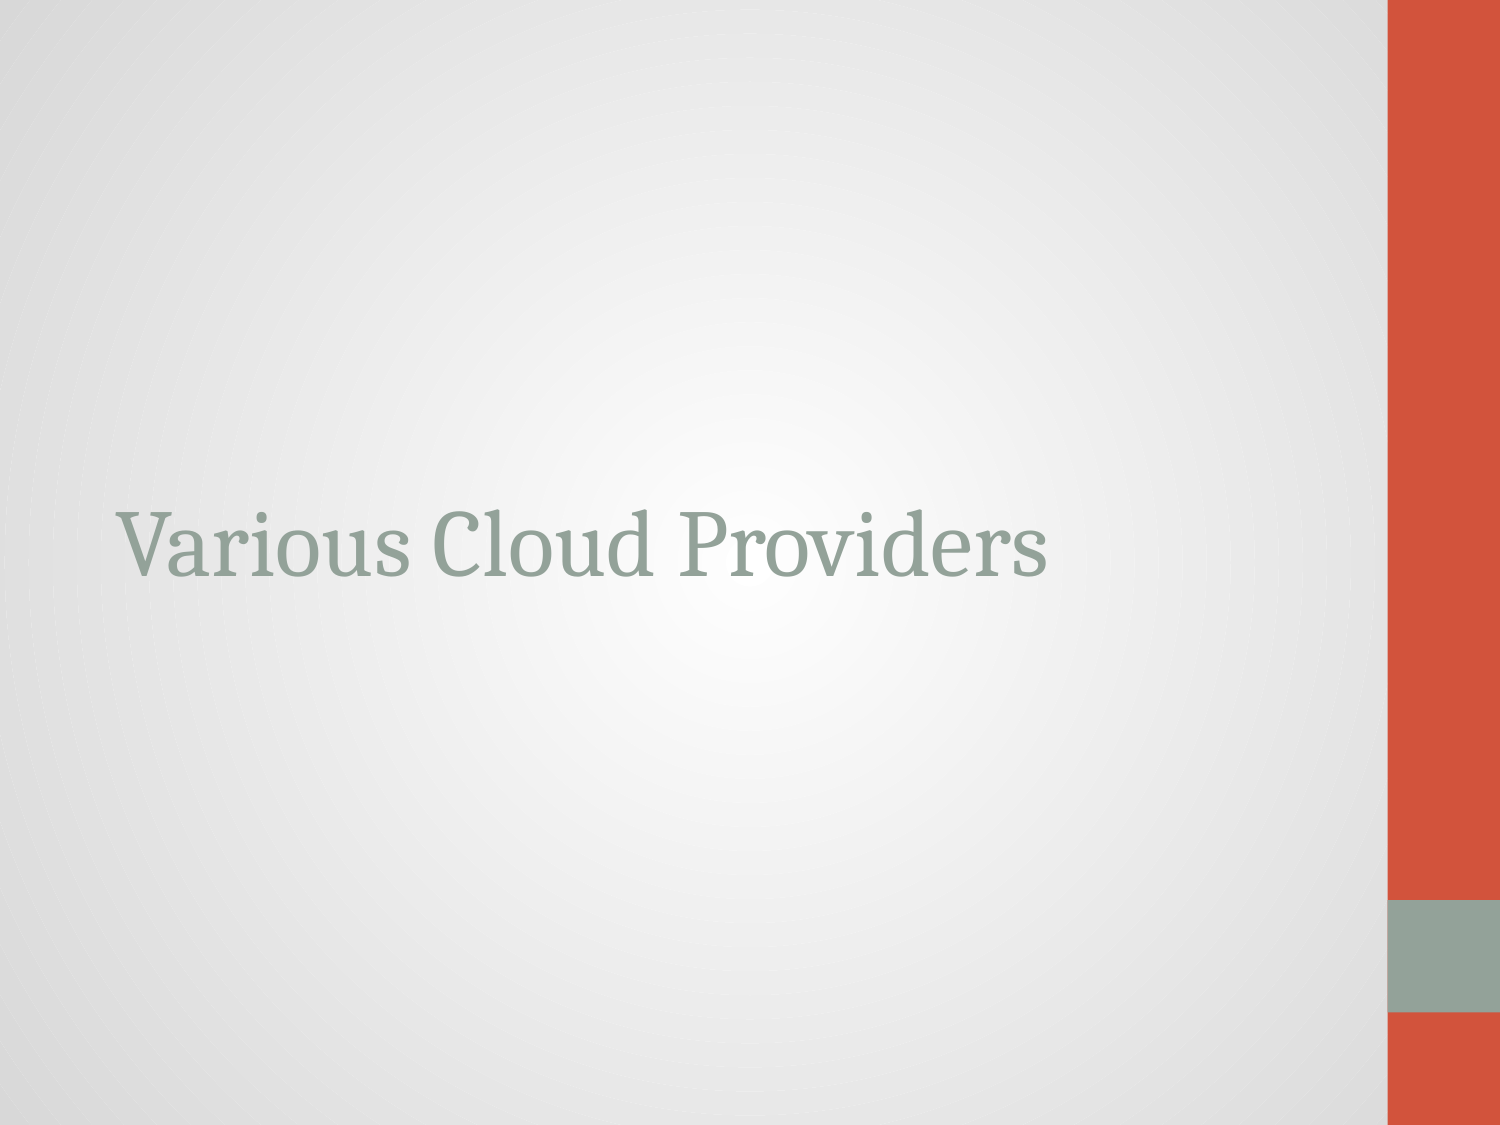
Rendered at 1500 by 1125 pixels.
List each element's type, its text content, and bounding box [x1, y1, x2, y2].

title Various Cloud Providers [100, 444, 1351, 632]
